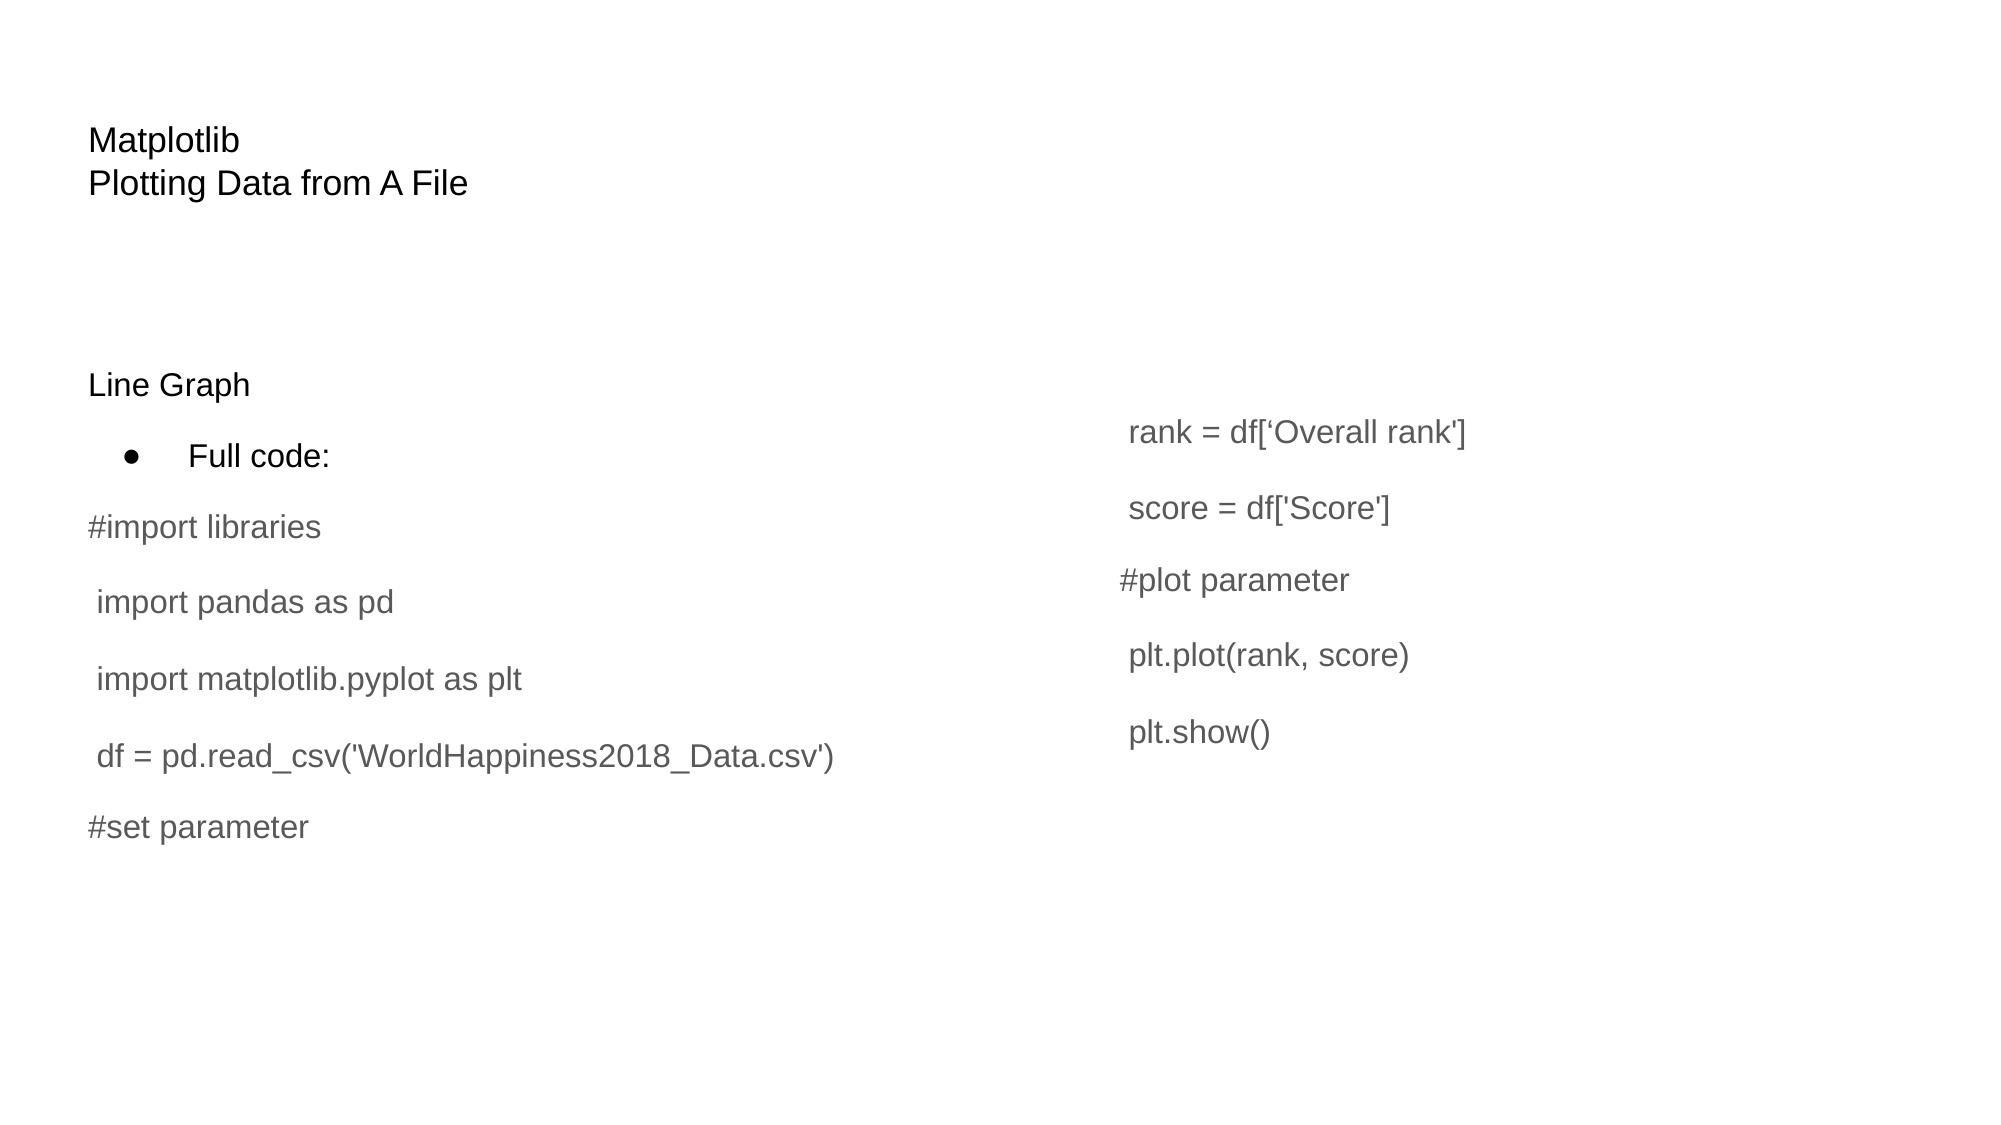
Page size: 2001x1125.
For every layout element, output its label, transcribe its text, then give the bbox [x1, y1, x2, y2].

title Matplotlib Plotting Data from A File [68, 97, 1932, 223]
text_box rank = df[‘Overall rank'] score = df['Score'] #plot parameter plt.plot(rank, score) plt.show() [1100, 388, 1869, 869]
list Line Graph Full code: #import libraries import pandas as pd import matplotlib.pyplot as plt df = pd.read_csv('WorldHappiness2018_Data.csv') #set parameter [68, 346, 1932, 1125]
